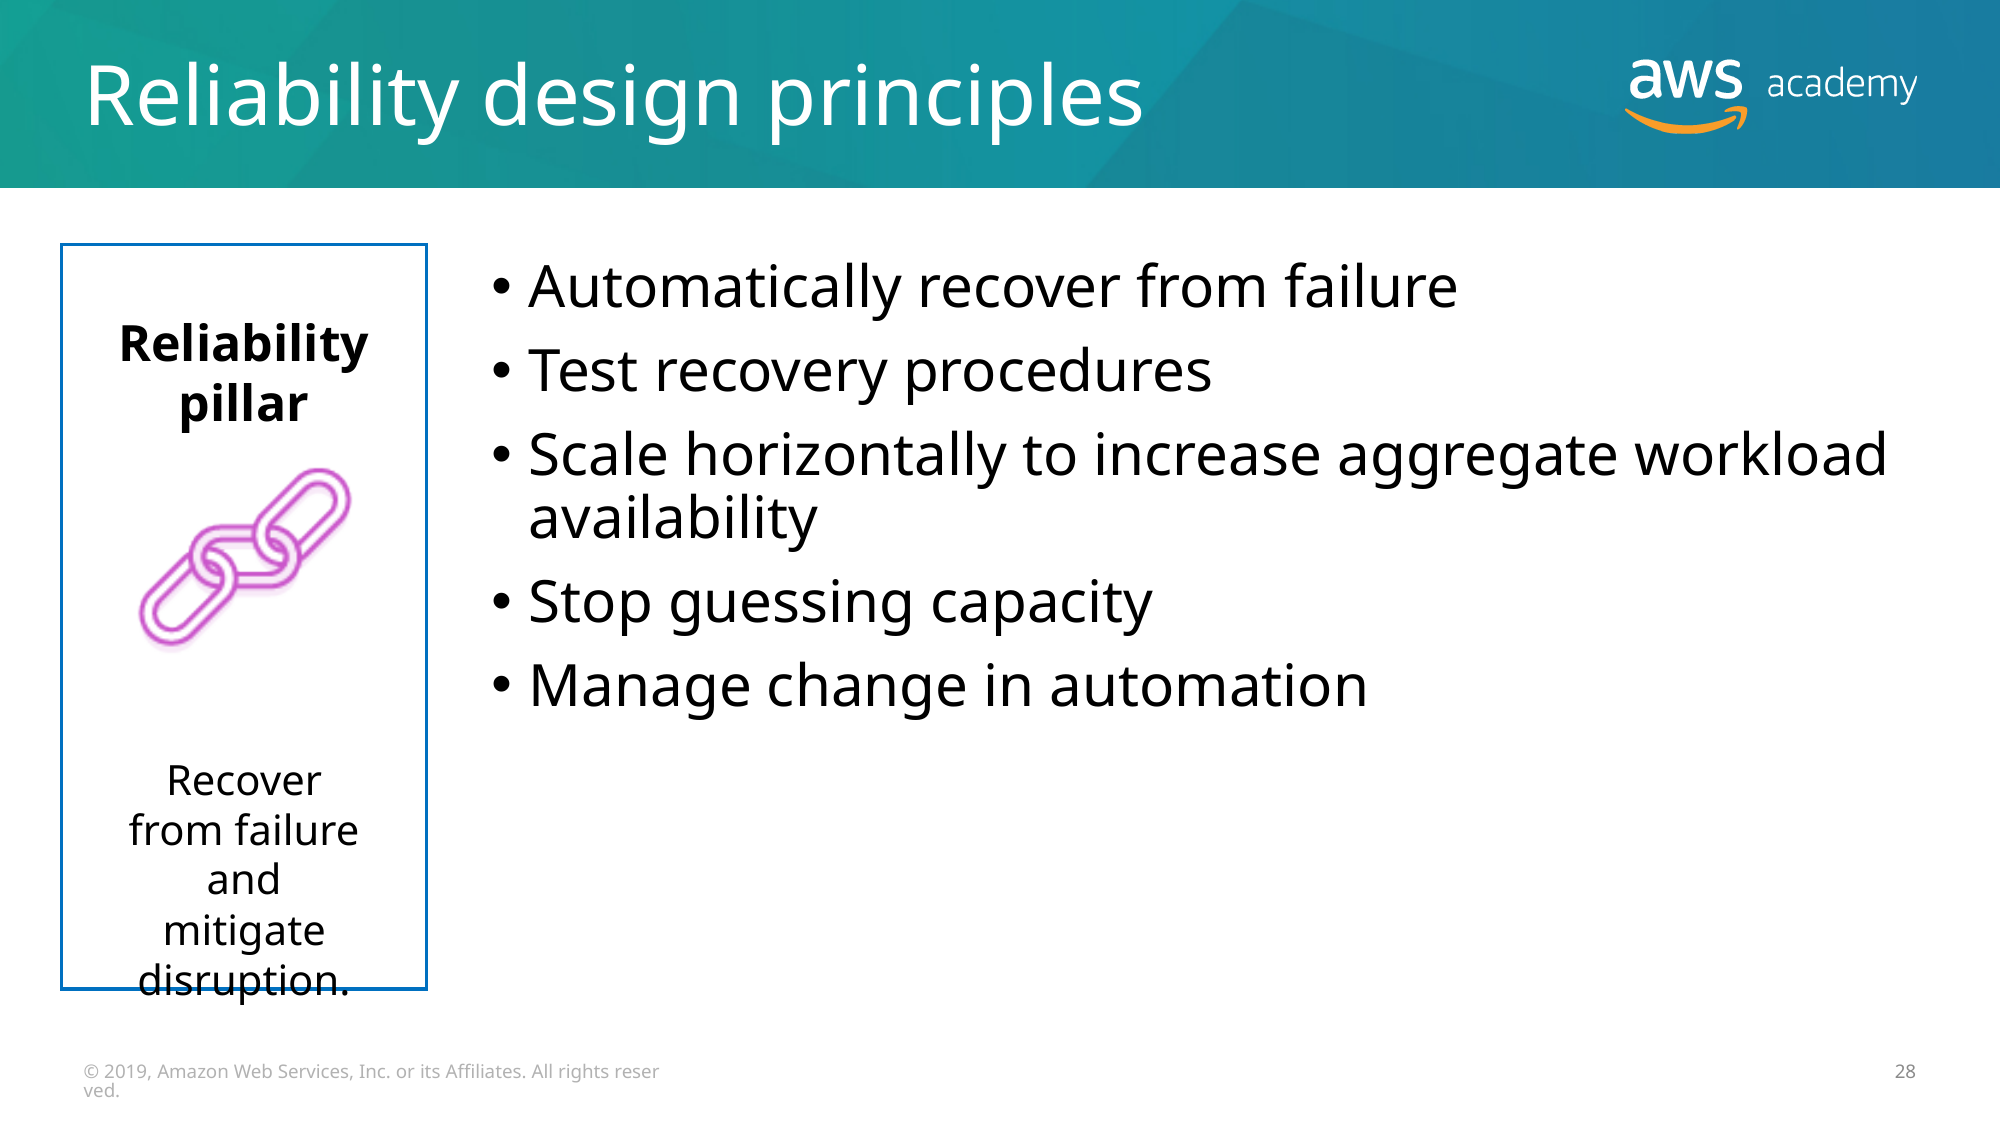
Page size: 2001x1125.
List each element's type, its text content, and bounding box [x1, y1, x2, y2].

footer © 2019, Amazon Web Services, Inc. or its Affiliates. All rights reserved. [68, 1042, 682, 1103]
list Automatically recover from failure Test recovery procedures Scale horizontally to increase aggregate workload availability Stop guessing capacity Manage change in automation [476, 250, 1928, 1013]
slide_number 28 [1481, 1042, 1932, 1103]
picture [0, 0, 2000, 188]
title Reliability design principles [68, 59, 1551, 138]
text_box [61, 244, 427, 990]
